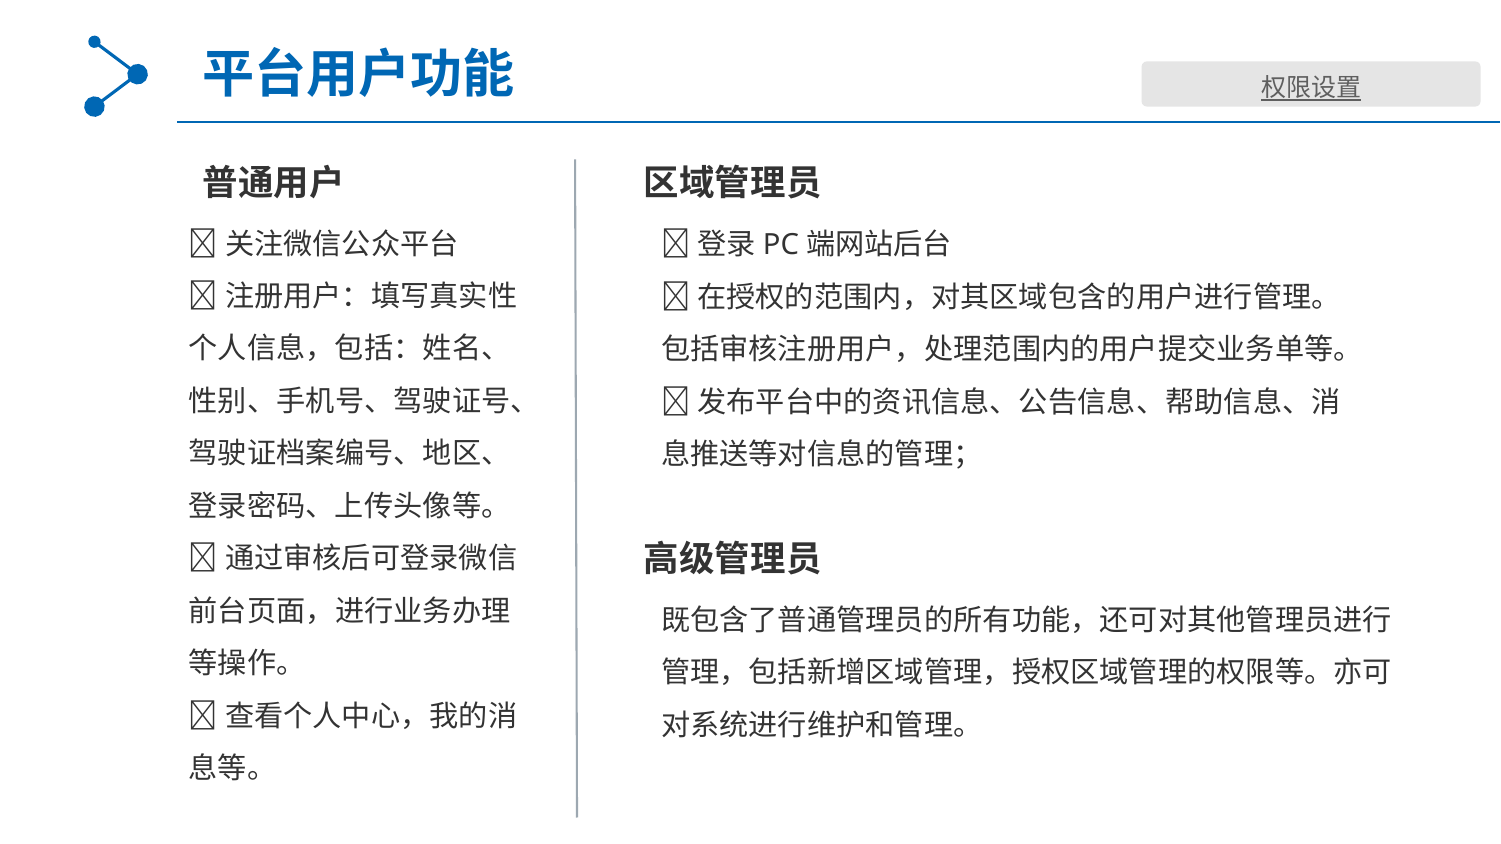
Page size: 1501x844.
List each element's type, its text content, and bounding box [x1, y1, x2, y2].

text_box 高级管理员 [632, 530, 833, 584]
text_box 区域管理员 [632, 154, 833, 209]
text_box 平台用户功能 [187, 32, 531, 111]
text_box 关注微信公众平台 注册用户：填写真实性个人信息，包括：姓名、性别、手机号、驾驶证号、驾驶证档案编号、地区、登录密码、上传头像等。 通过审核后可登录微信前台页面，进行业务办理等操作。 查看个人中心，我的消息等。 [177, 201, 531, 790]
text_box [574, 159, 578, 818]
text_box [94, 41, 138, 107]
text_box 登录PC端网站后台 在授权的范围内，对其区域包含的用户进行管理。包括审核注册用户，处理范围内的用户提交业务单等。 发布平台中的资讯信息、公告信息、帮助信息、消息推送等对信息的管理； [649, 202, 1370, 476]
text_box 既包含了普通管理员的所有功能，还可对其他管理员进行管理，包括新增区域管理，授权区域管理的权限等。亦可对系统进行维护和管理。 [649, 577, 1420, 747]
text_box 普通用户 [191, 154, 357, 201]
text_box 权限设置 [1141, 61, 1481, 107]
